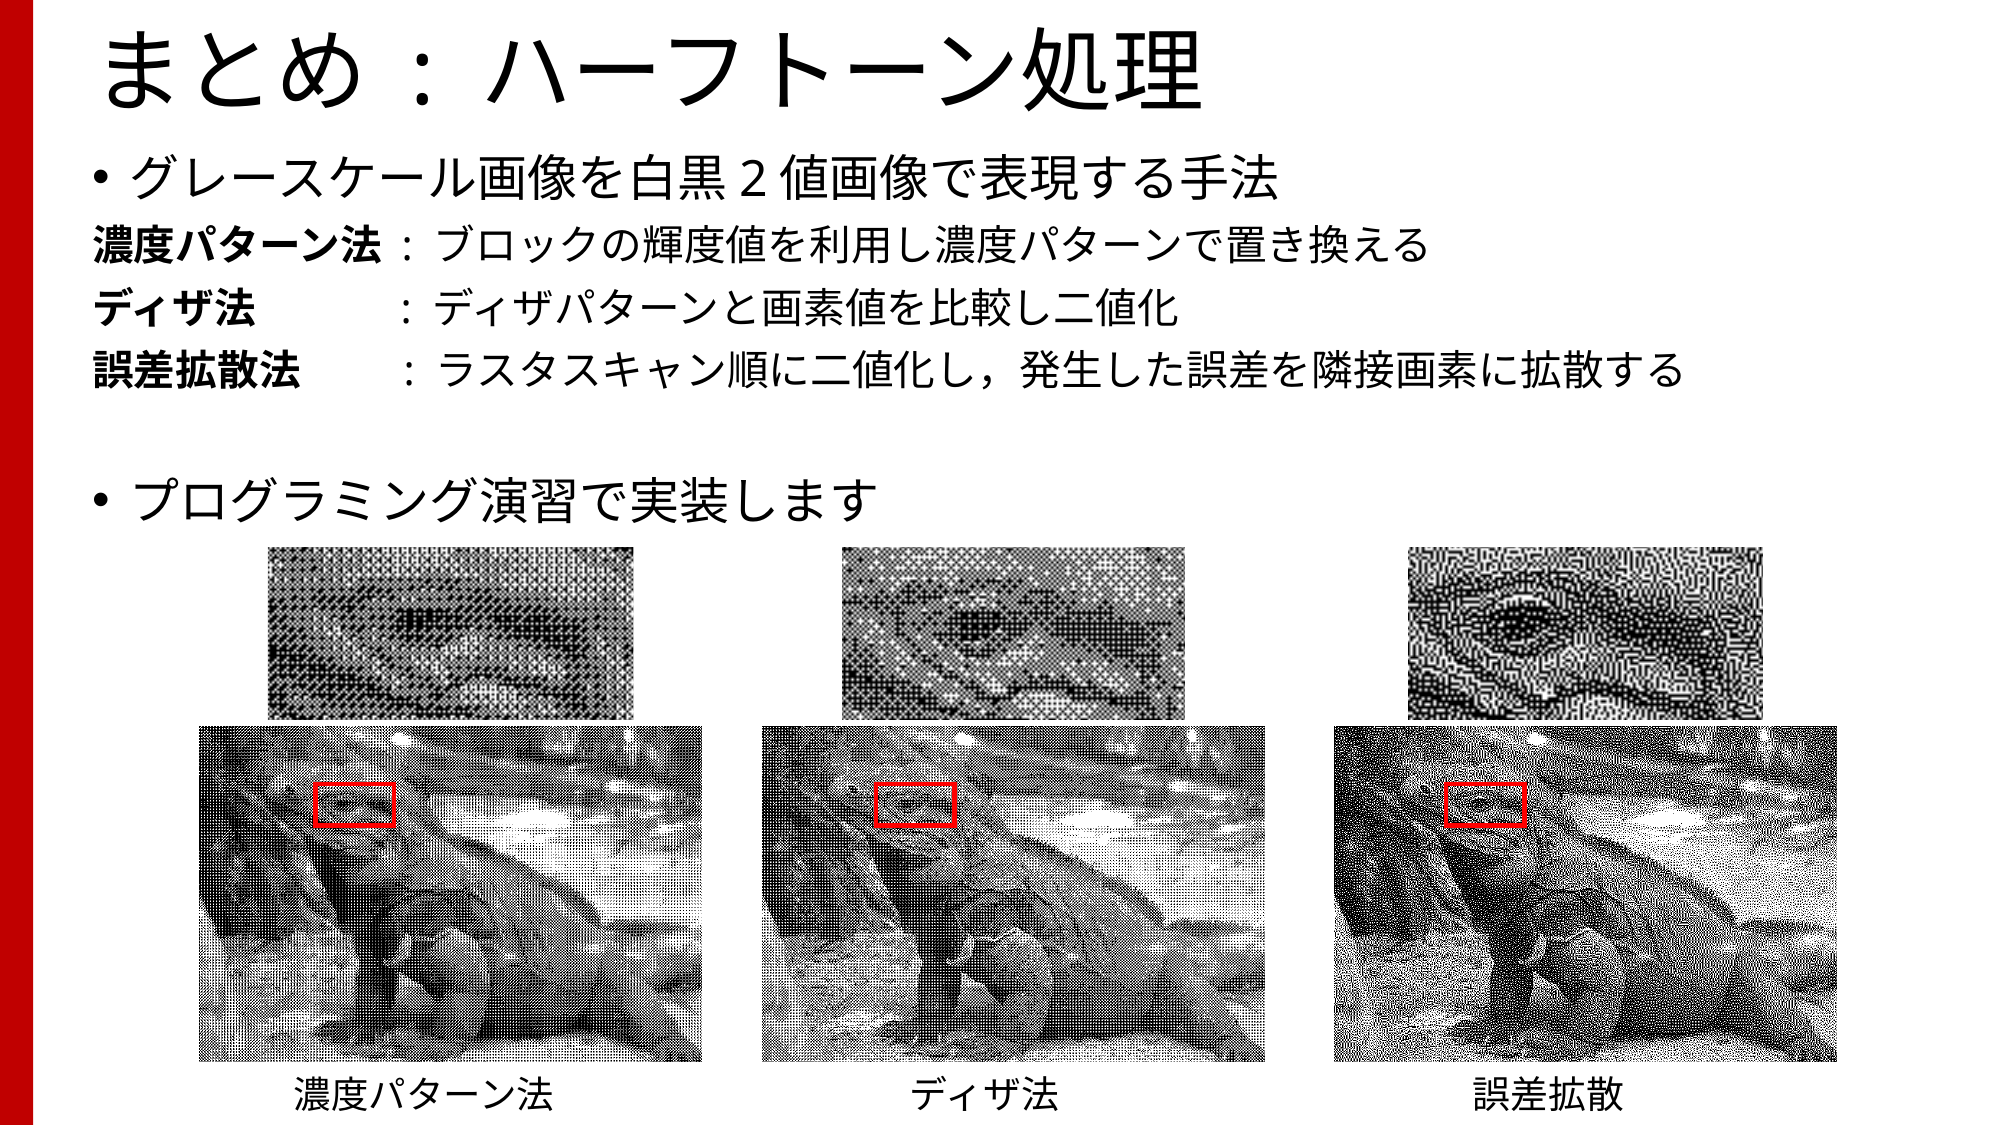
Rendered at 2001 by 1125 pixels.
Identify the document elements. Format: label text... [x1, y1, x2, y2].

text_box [199, 547, 1837, 1125]
title まとめ : ハーフトーン処理 [77, 14, 1960, 135]
list グレースケール画像を白黒2値画像で表現する手法 濃度パターン法 : ブロックの輝度値を利用し濃度パターンで置き換える ディザ法 : ディザパターンと画素値を比較し二値化 誤差拡散法 : ラスタスキャン順に二値化し，発生した誤差を隣接画素に拡散する プログラミング演習で実装します [77, 138, 1960, 626]
